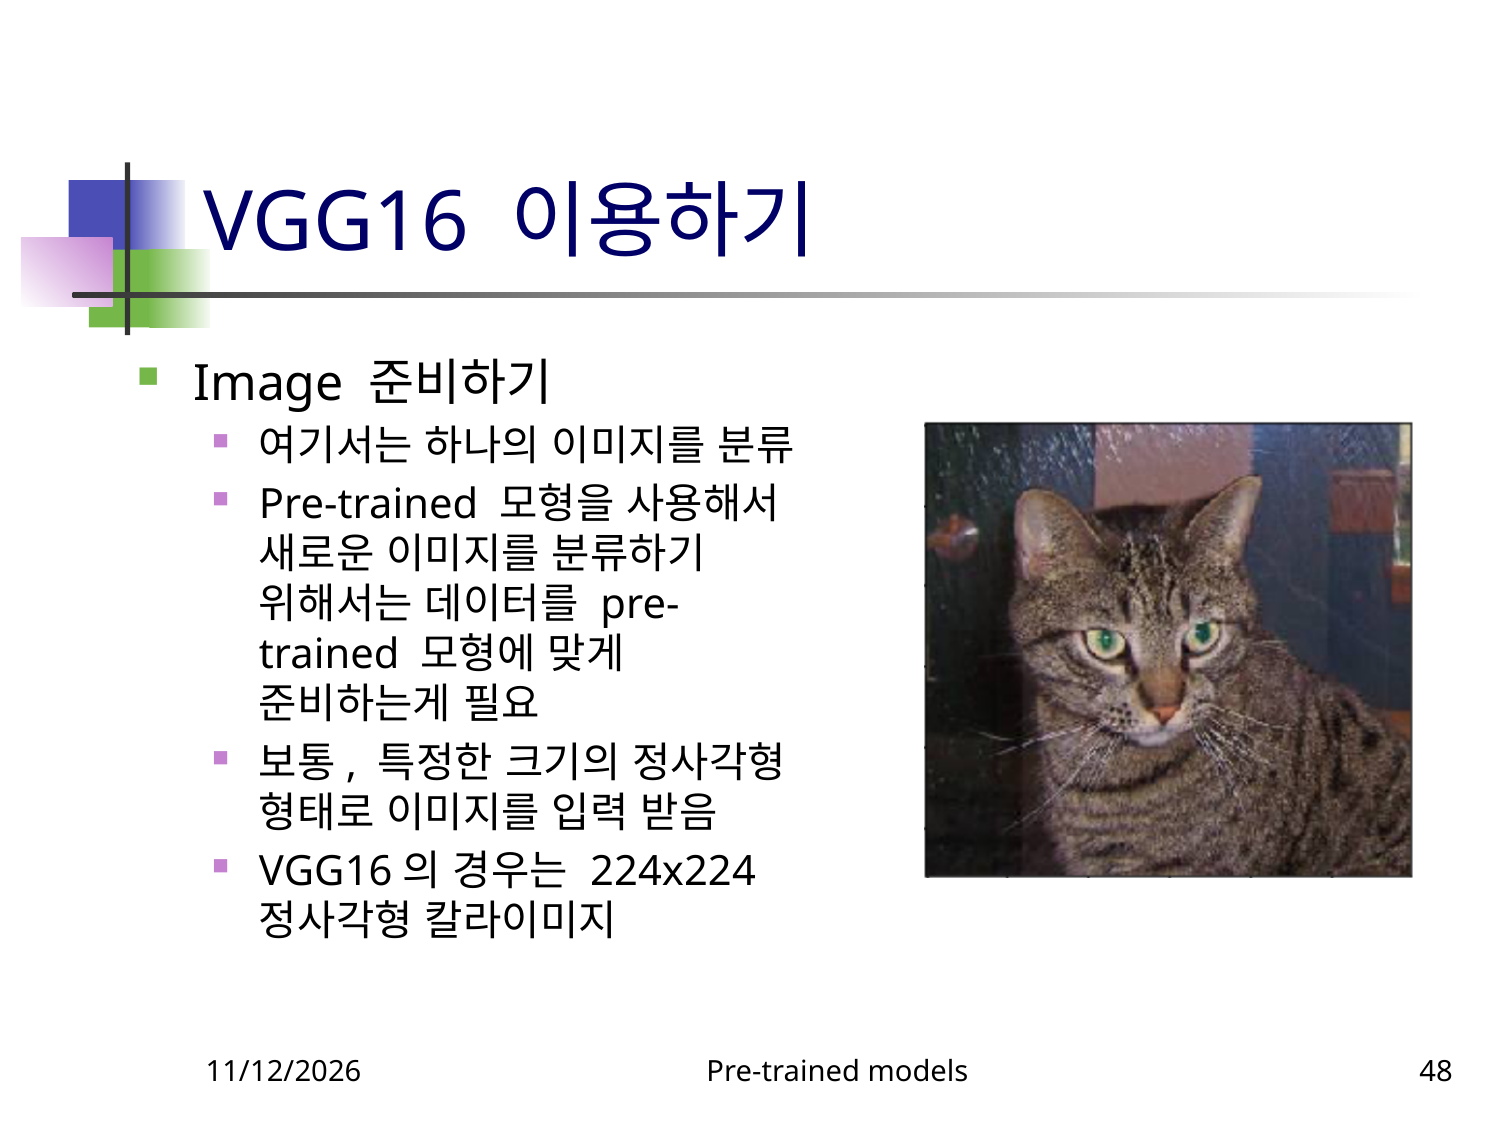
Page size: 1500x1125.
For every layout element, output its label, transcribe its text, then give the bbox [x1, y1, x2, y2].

slide_number 48 [1155, 1024, 1468, 1100]
footer Pre-trained models [600, 1024, 1075, 1100]
list Image 준비하기 여기서는 하나의 이미지를 분류 Pre-trained 모형을 사용해서 새로운 이미지를 분류하기 위해서는 데이터를 pre-trained 모형에 맞게 준비하는게 필요 보통, 특정한 크기의 정사각형 형태로 이미지를 입력 받음 VGG16의 경우는 224x224 정사각형 칼라이미지 [122, 343, 828, 1019]
picture [924, 420, 1413, 878]
title VGG16 이용하기 [188, 35, 1468, 275]
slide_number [190, 1024, 504, 1100]
